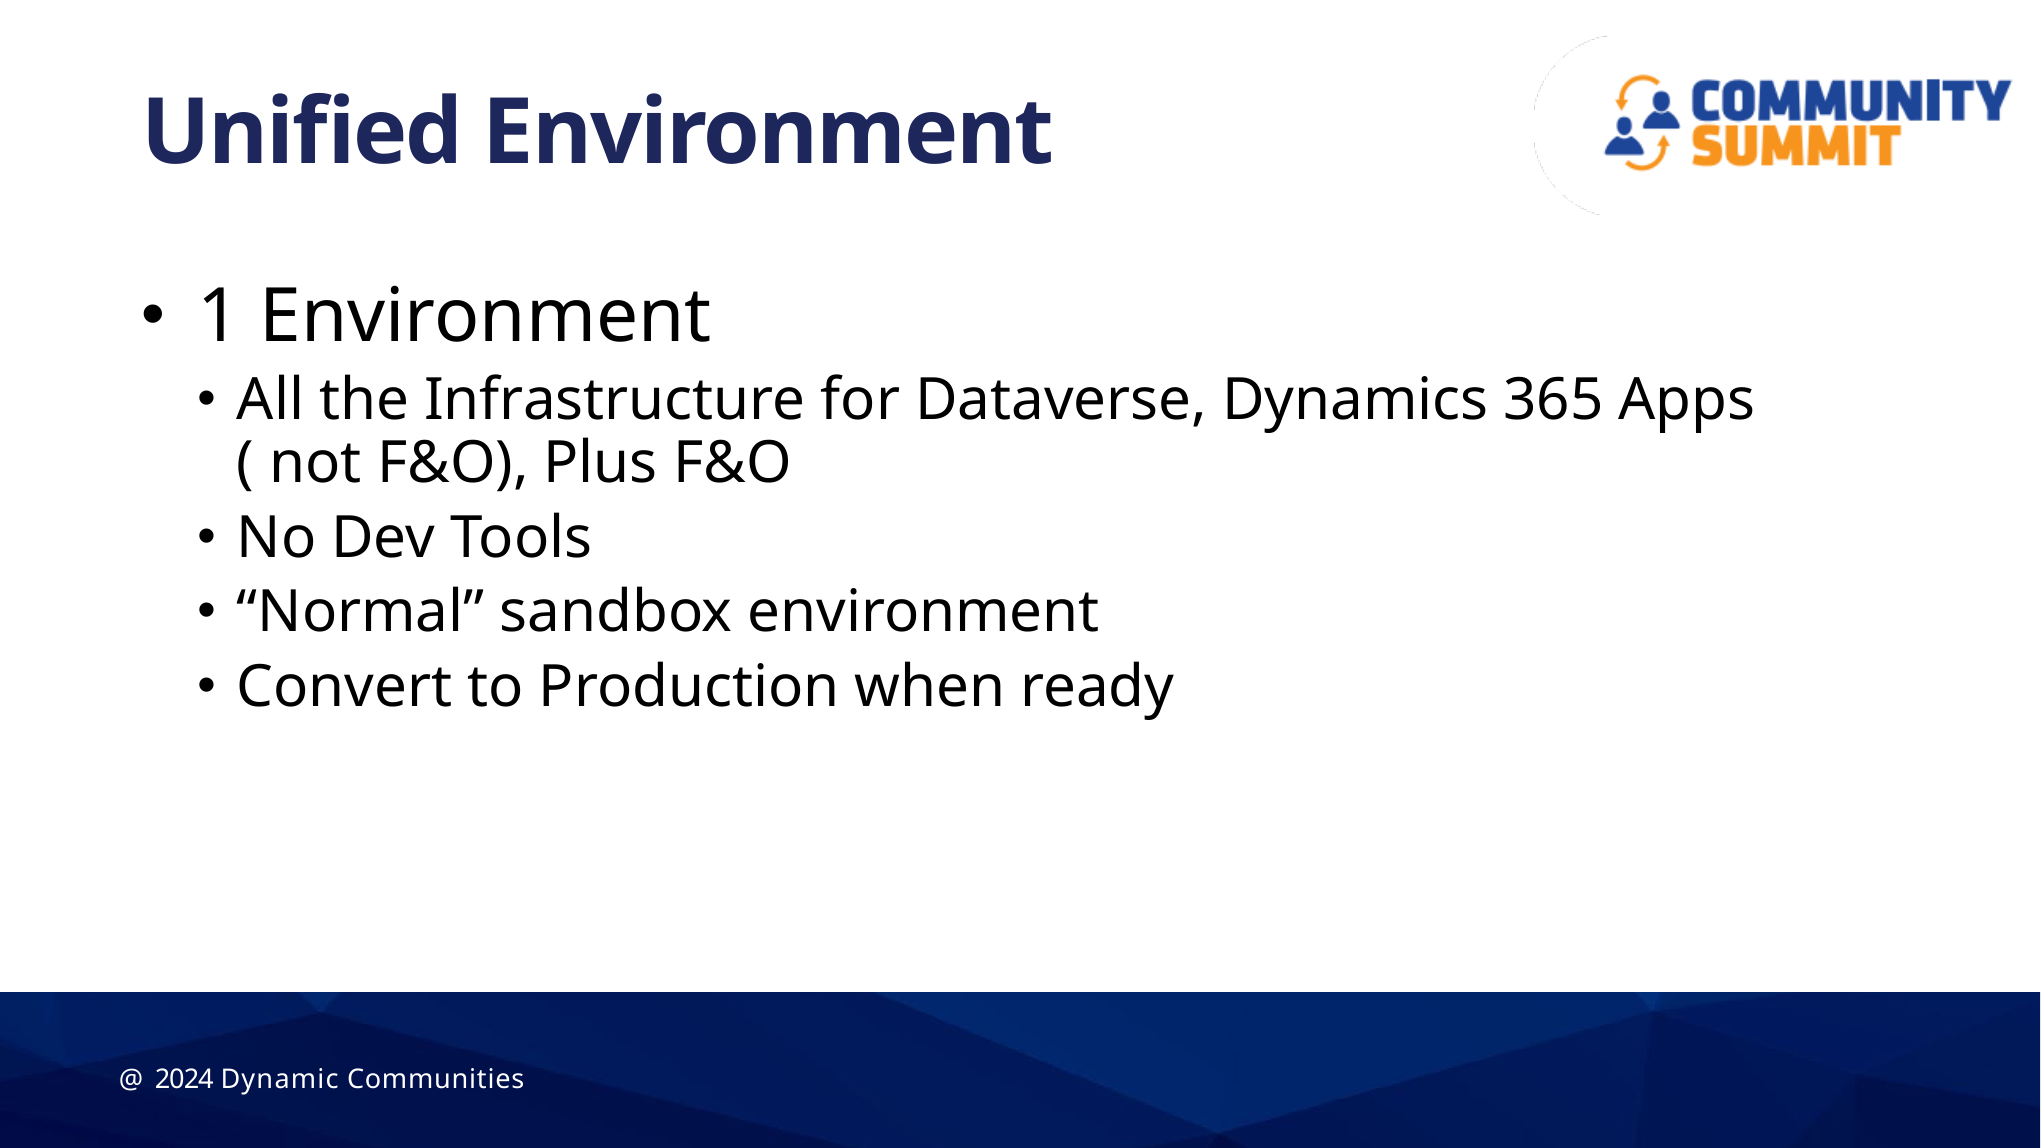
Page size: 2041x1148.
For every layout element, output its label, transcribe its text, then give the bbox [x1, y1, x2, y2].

picture [0, 992, 2041, 1148]
title Unified Environment [117, 75, 1917, 193]
list 1 Environment All the Infrastructure for Dataverse, Dynamics 365 Apps ( not F&O), Plus F&O No Dev Tools “Normal” sandbox environment Convert to Production when ready [117, 261, 1917, 924]
